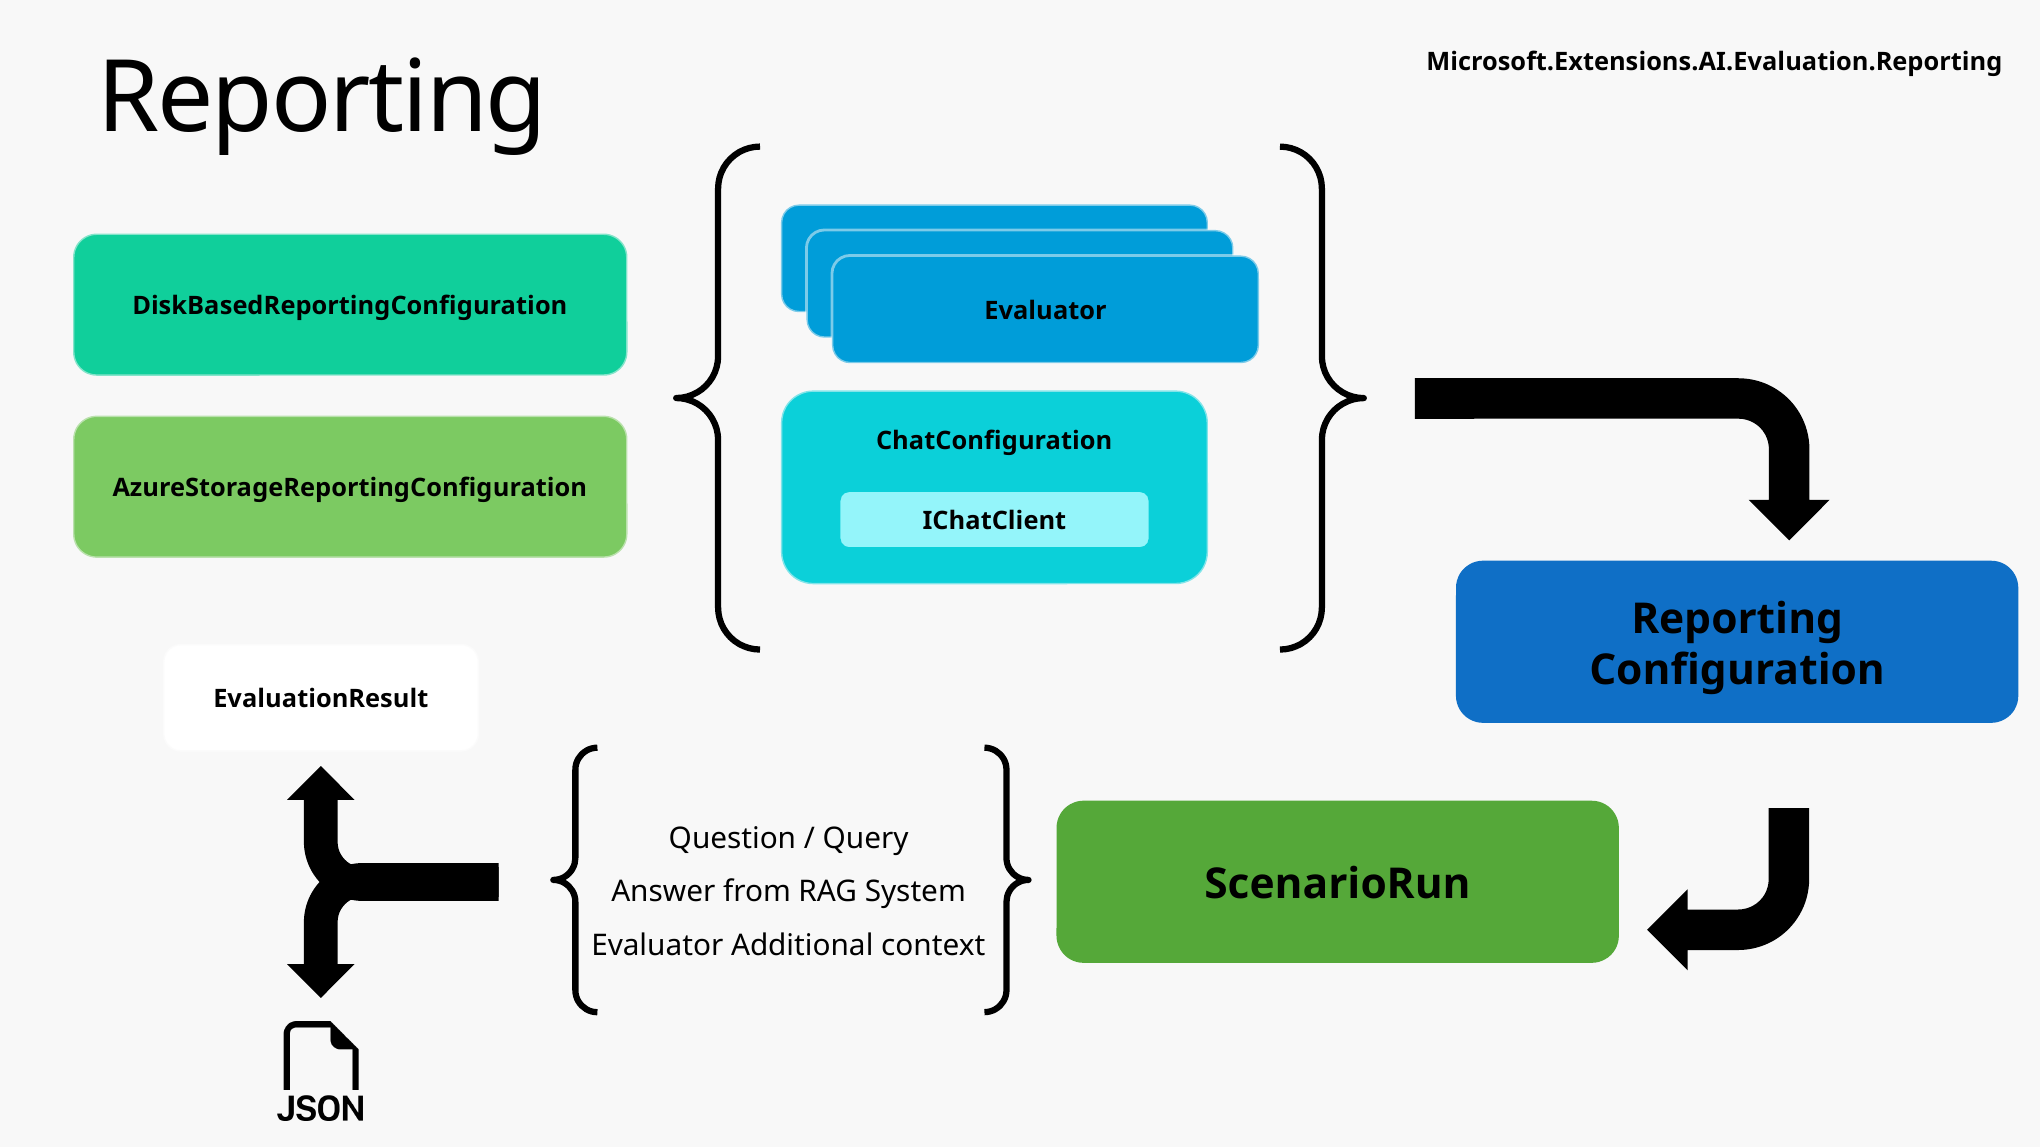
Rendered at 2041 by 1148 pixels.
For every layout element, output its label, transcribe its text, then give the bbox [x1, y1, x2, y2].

title Reporting [73, 30, 1938, 146]
text_box Microsoft.Extensions.AI.Evaluation.Reporting [1114, 38, 2019, 84]
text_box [72, 146, 2019, 1121]
